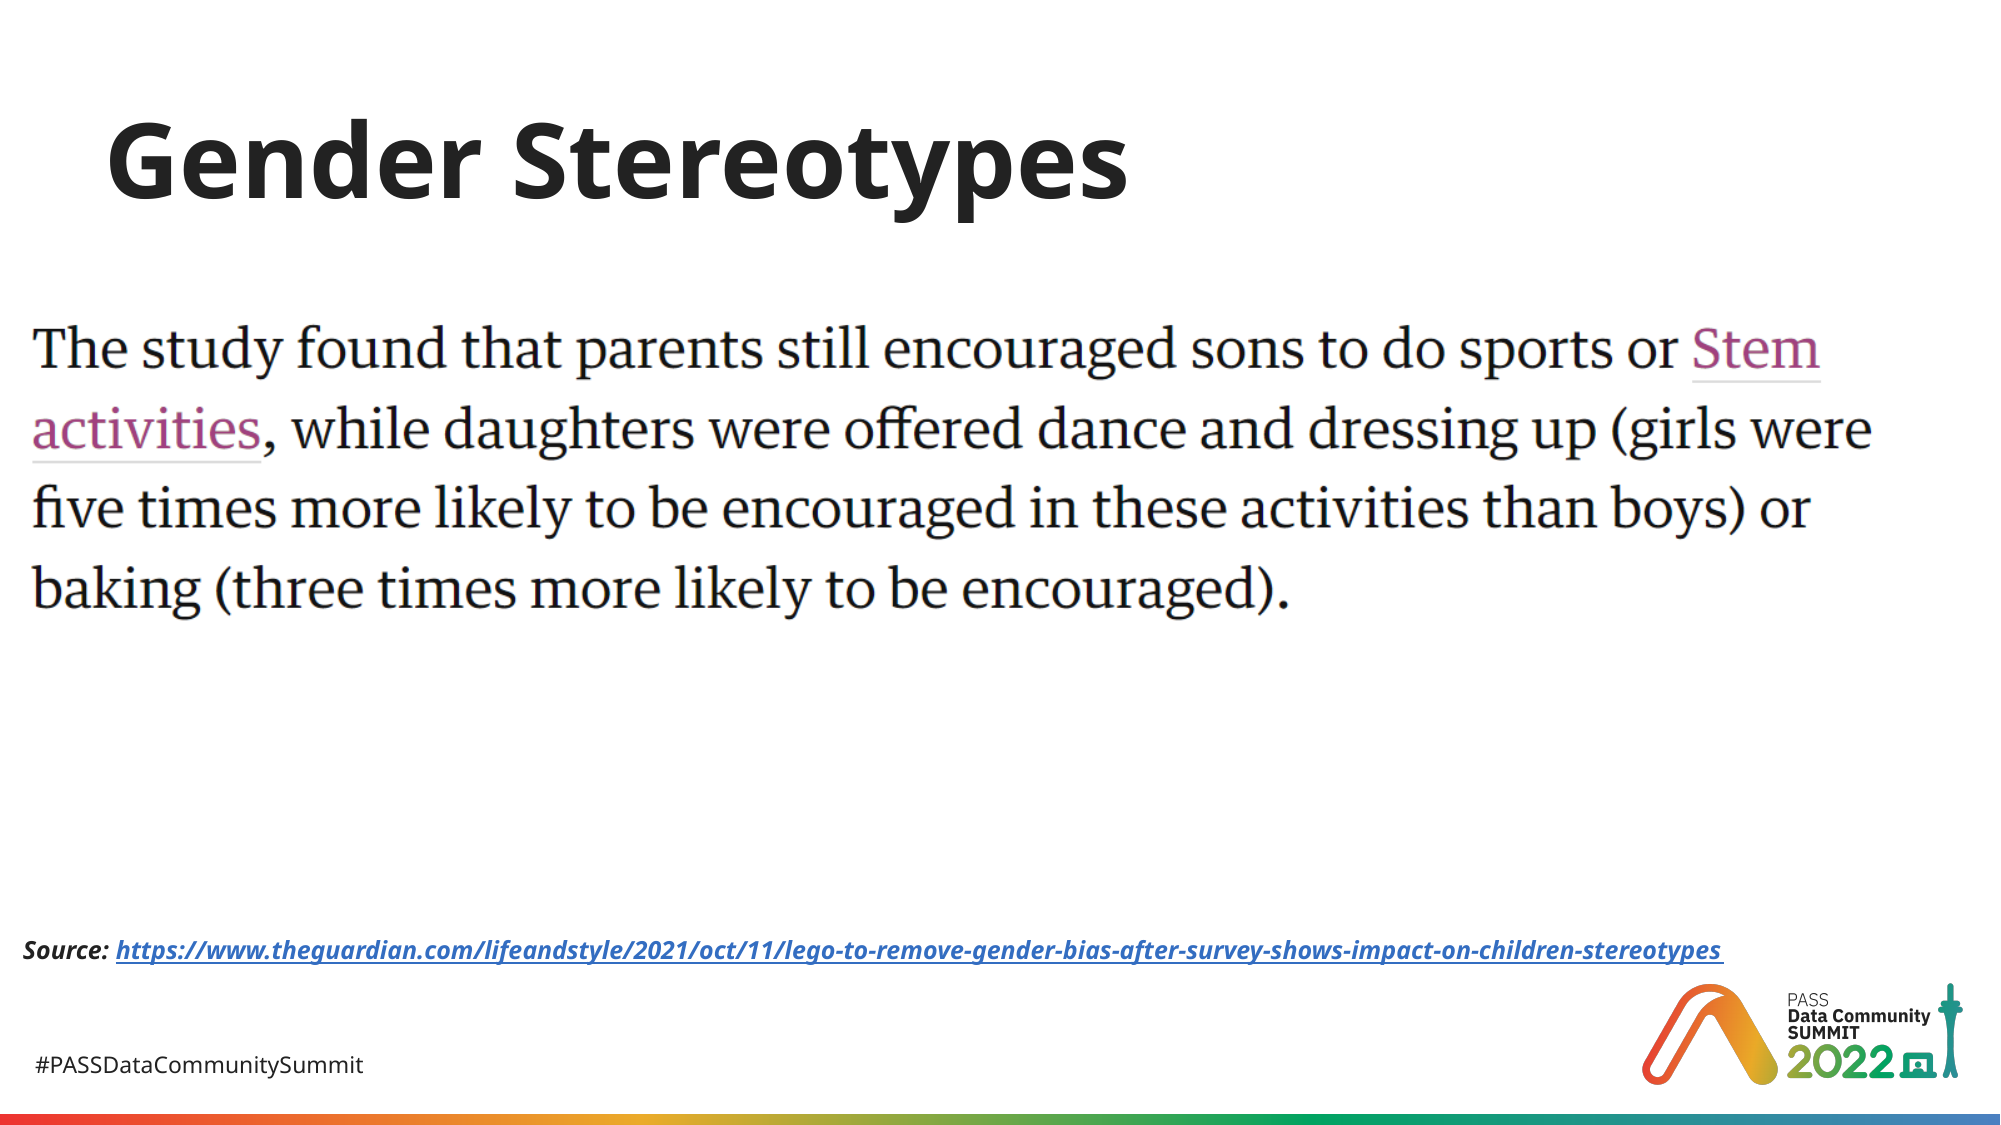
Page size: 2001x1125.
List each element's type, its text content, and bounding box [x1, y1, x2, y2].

text_box Source: https://www.theguardian.com/lifeandstyle/2021/oct/11/lego-to-remove-gender-bias-after-survey-shows-impact-on-children-stereotypes [8, 927, 1912, 1007]
picture [0, 1114, 2000, 1125]
text_box Gender Stereotypes [89, 86, 1441, 227]
picture [0, 285, 2000, 662]
picture [1642, 983, 1963, 1085]
